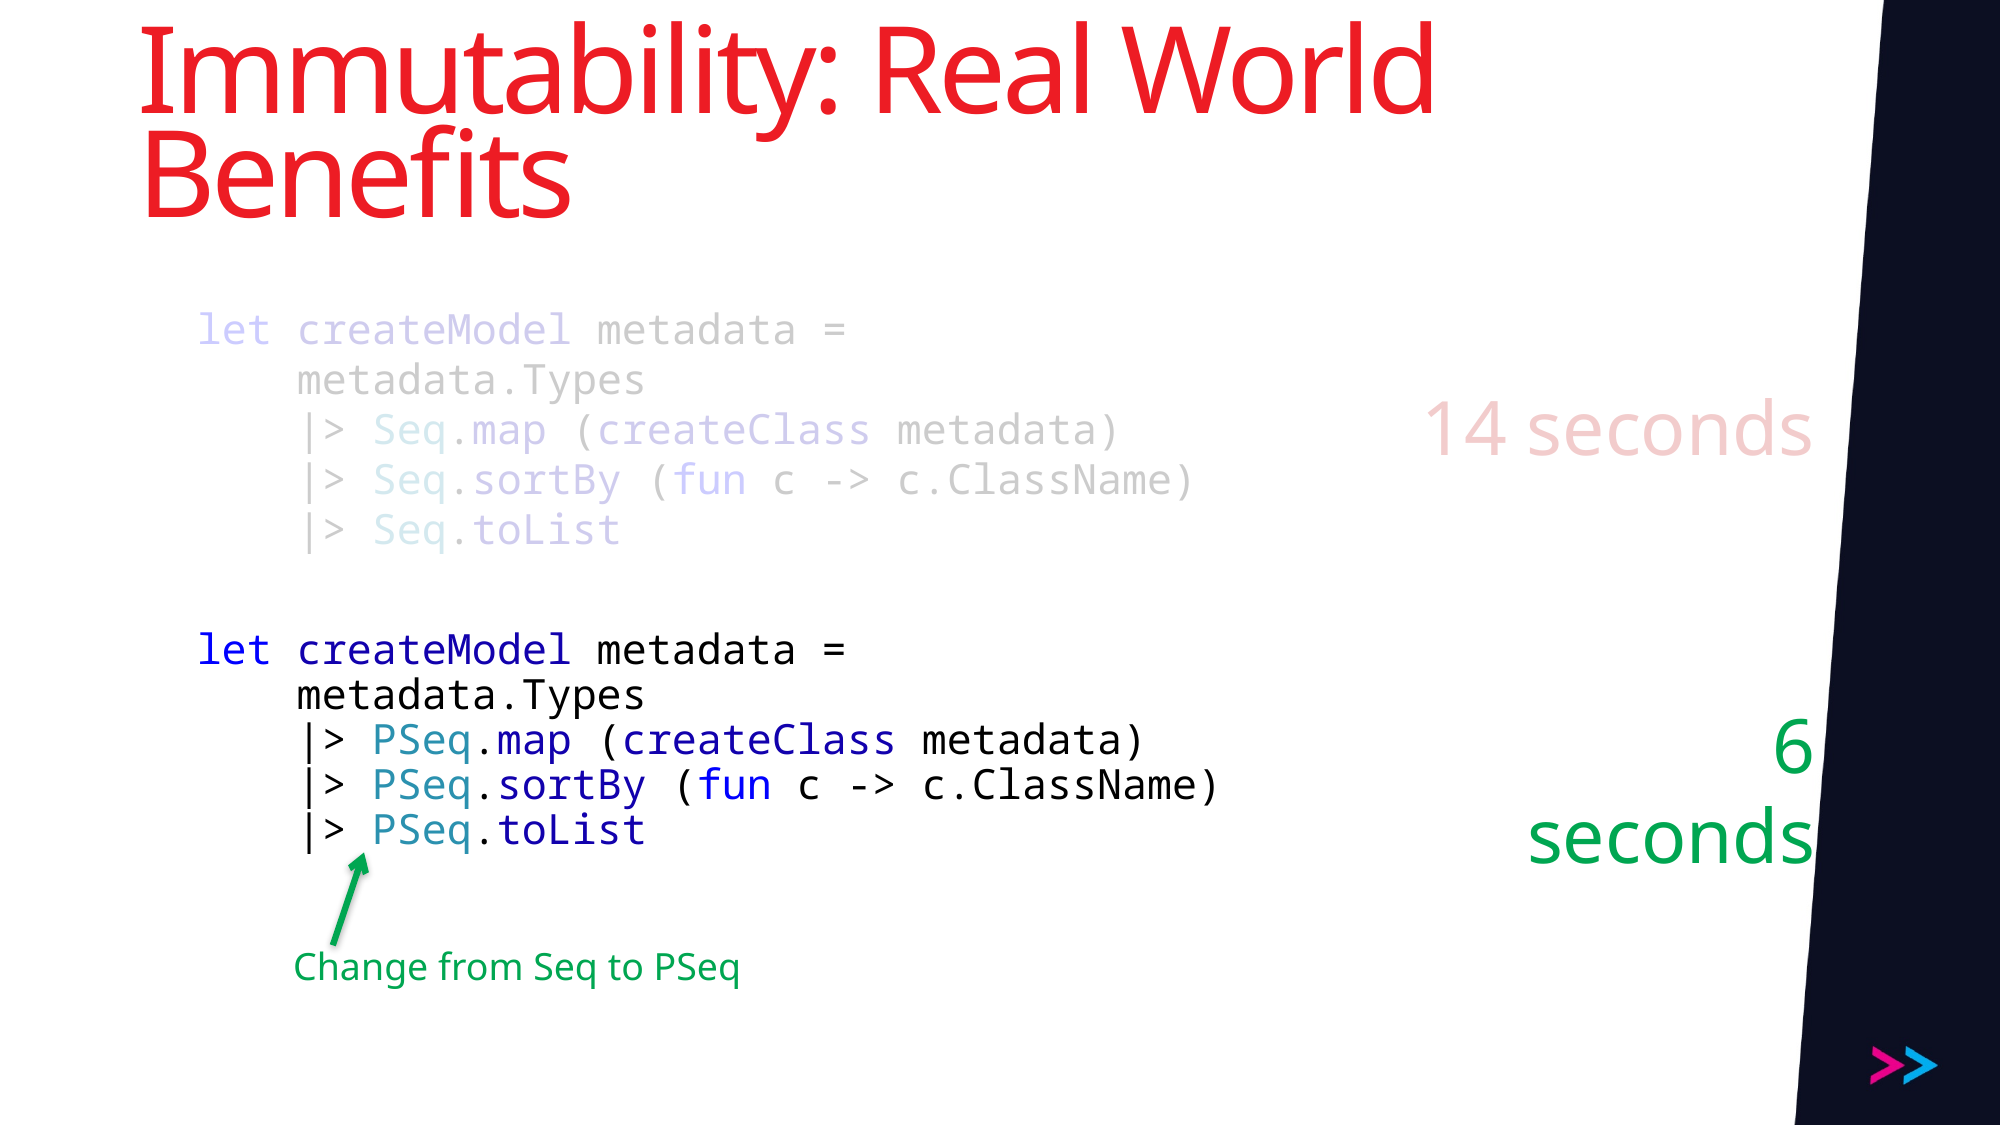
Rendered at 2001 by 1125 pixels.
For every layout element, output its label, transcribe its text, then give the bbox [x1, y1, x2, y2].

text_box 6 seconds [1459, 691, 1830, 886]
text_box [278, 852, 1279, 997]
text_box let createModel metadata = metadata.Types |> PSeq.map (createClass metadata) |> PSeq.sortBy (fun c -> c.ClassName) |> PSeq.toList [196, 623, 1830, 868]
title Immutability: Real World Benefits [137, 54, 1787, 243]
picture [0, 0, 2000, 1125]
text_box [143, 283, 1832, 623]
